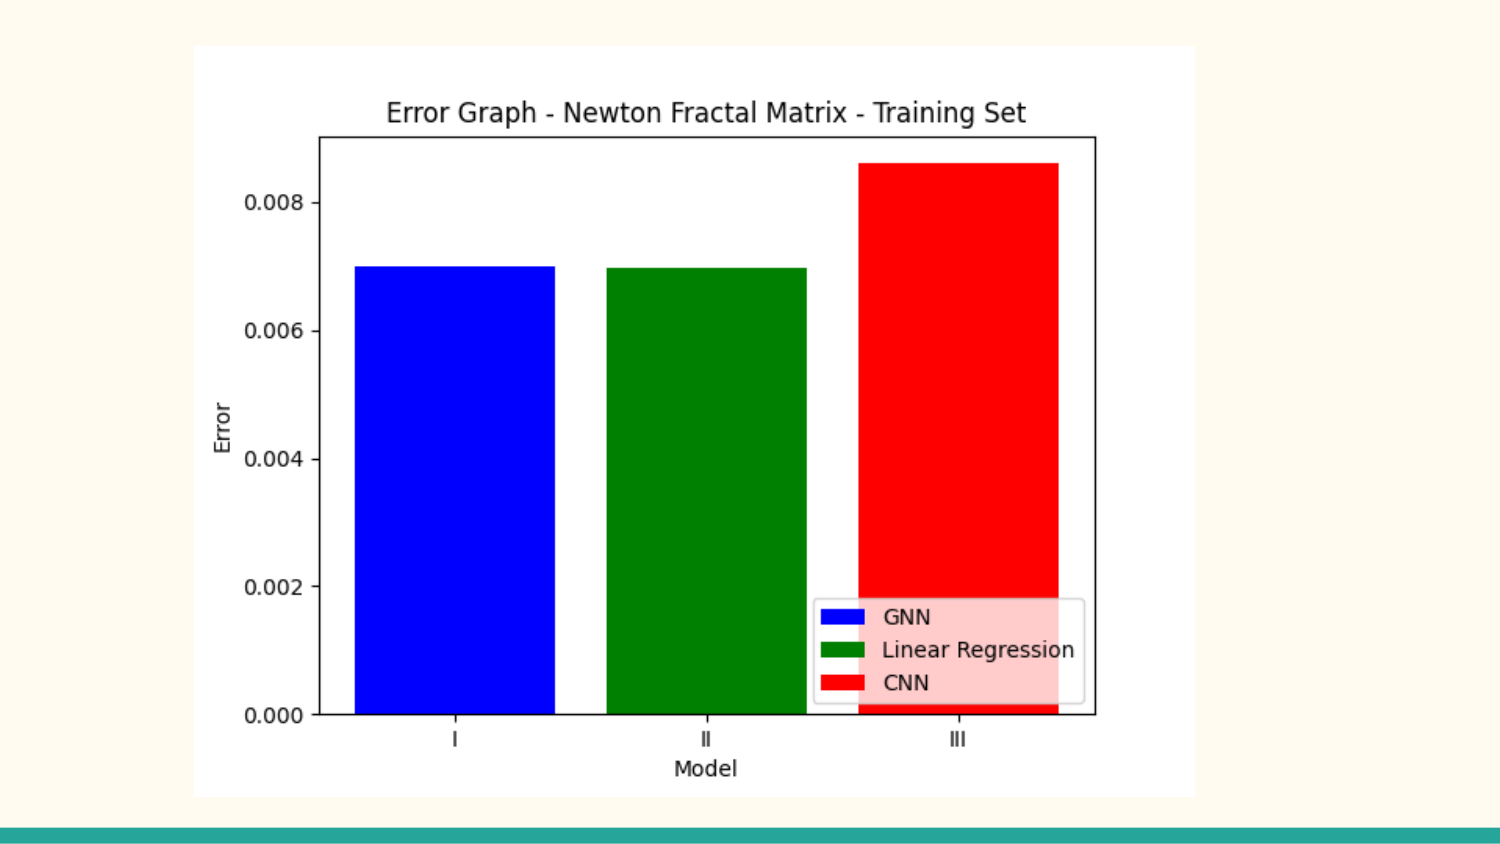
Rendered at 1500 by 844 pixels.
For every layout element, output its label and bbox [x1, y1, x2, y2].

picture [193, 46, 1195, 798]
